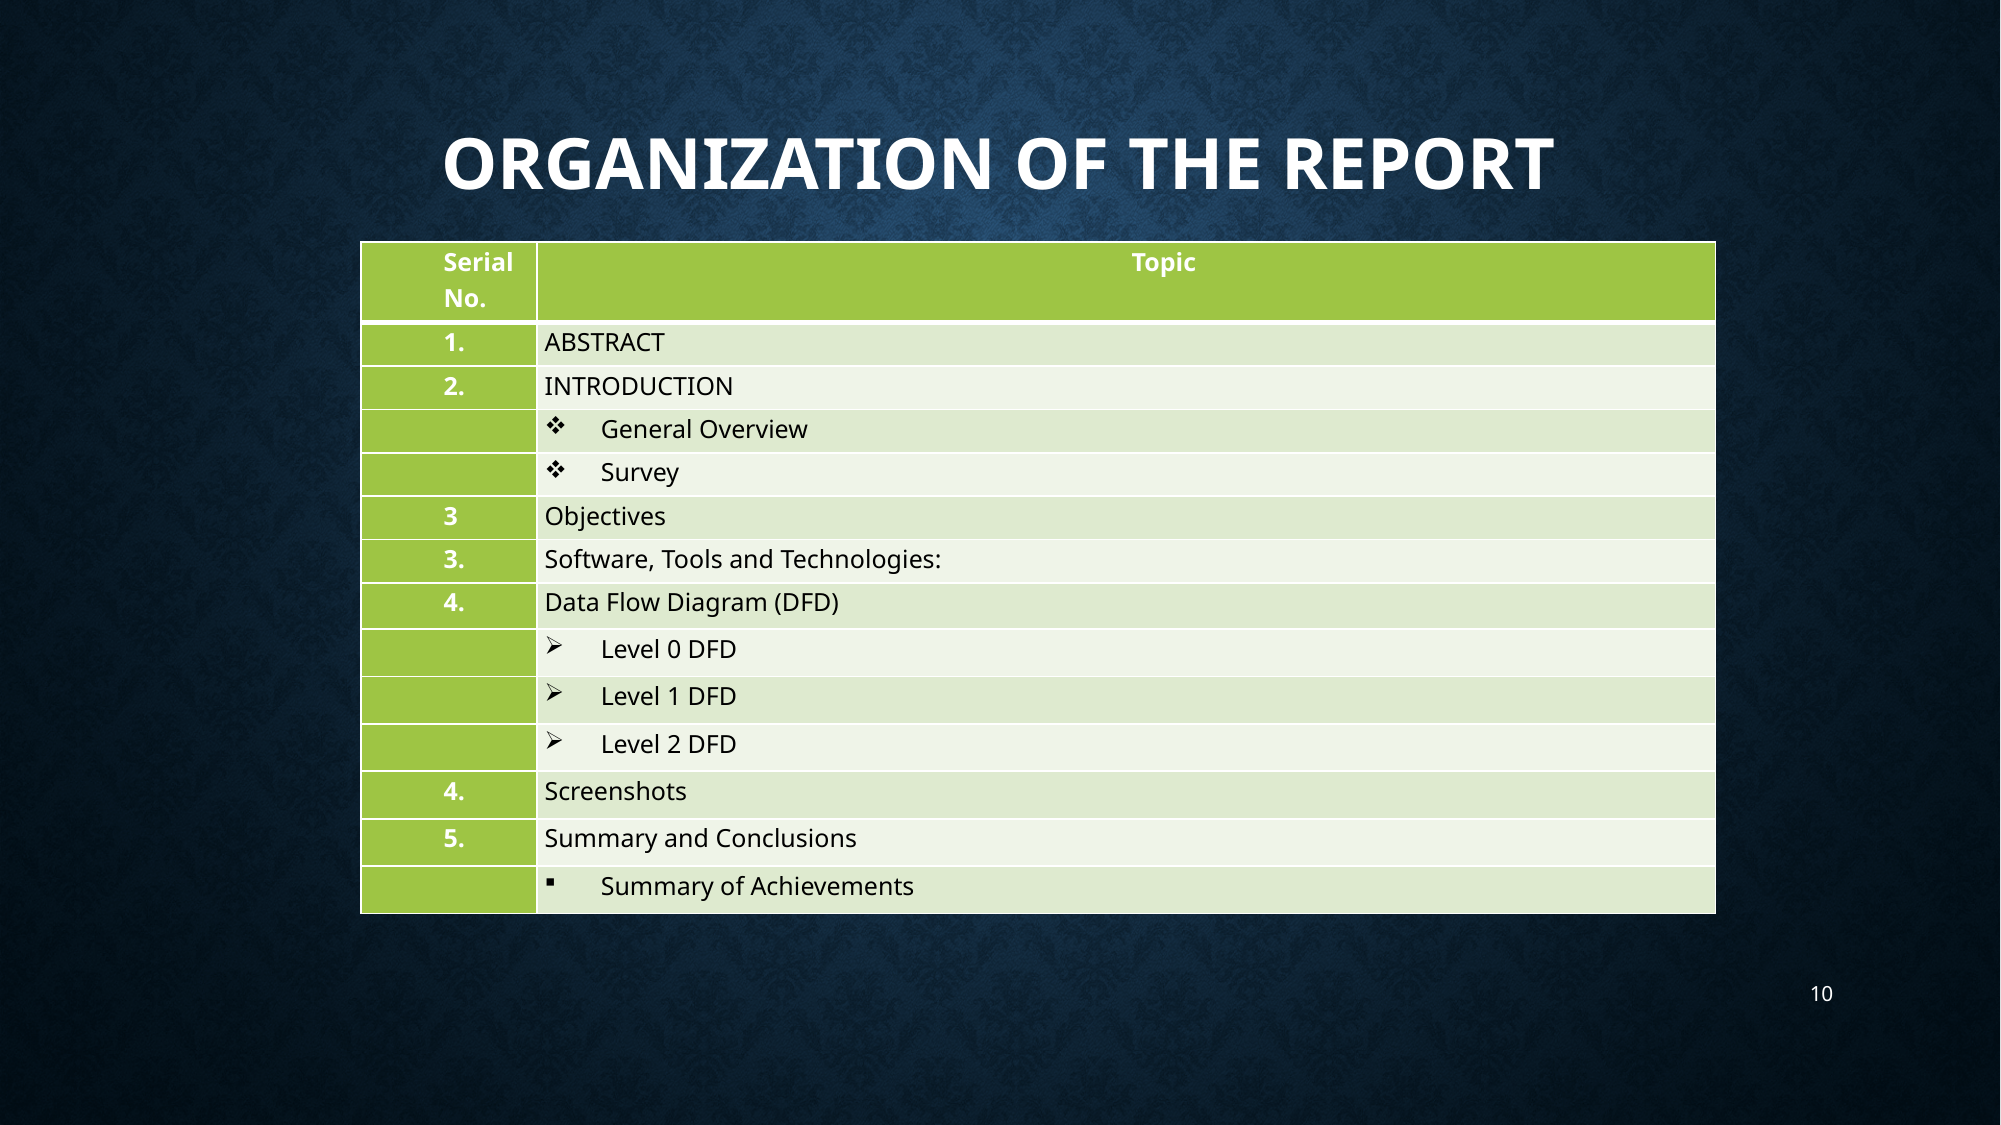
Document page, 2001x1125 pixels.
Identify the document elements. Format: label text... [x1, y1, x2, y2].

table_header Topic [538, 243, 1715, 320]
table_cell [362, 630, 536, 676]
table_cell Summary of Achievements [538, 867, 1715, 913]
table_cell 5. [362, 820, 536, 865]
table_cell Level 0 DFD [538, 630, 1715, 676]
table_cell ABSTRACT [538, 325, 1715, 365]
table_cell 3 [362, 497, 536, 539]
table_cell 4. [362, 772, 536, 818]
table_cell Level 2 DFD [538, 725, 1715, 770]
table_cell 1. [362, 325, 536, 365]
table_cell Level 1 DFD [538, 677, 1715, 723]
table_cell Objectives [538, 497, 1715, 539]
table_cell [362, 410, 536, 452]
table_cell [362, 454, 536, 495]
table_cell Survey [538, 454, 1715, 495]
table_cell 2. [362, 367, 536, 409]
table_cell [362, 677, 536, 723]
table_header Serial No. [362, 243, 536, 320]
table_cell General Overview [538, 410, 1715, 452]
table_cell 4. [362, 584, 536, 628]
table_cell Data Flow Diagram (DFD) [538, 584, 1715, 628]
slide_number 10 [1724, 965, 1849, 1025]
table_cell [362, 867, 536, 913]
table_cell Software, Tools and Technologies: [538, 540, 1715, 582]
table_cell Summary and Conclusions [538, 820, 1715, 865]
table_cell INTRODUCTION [538, 367, 1715, 409]
title Organization of the report [149, 99, 1849, 318]
table_cell 3. [362, 540, 536, 582]
table_cell Screenshots [538, 772, 1715, 818]
table_cell [362, 725, 536, 770]
